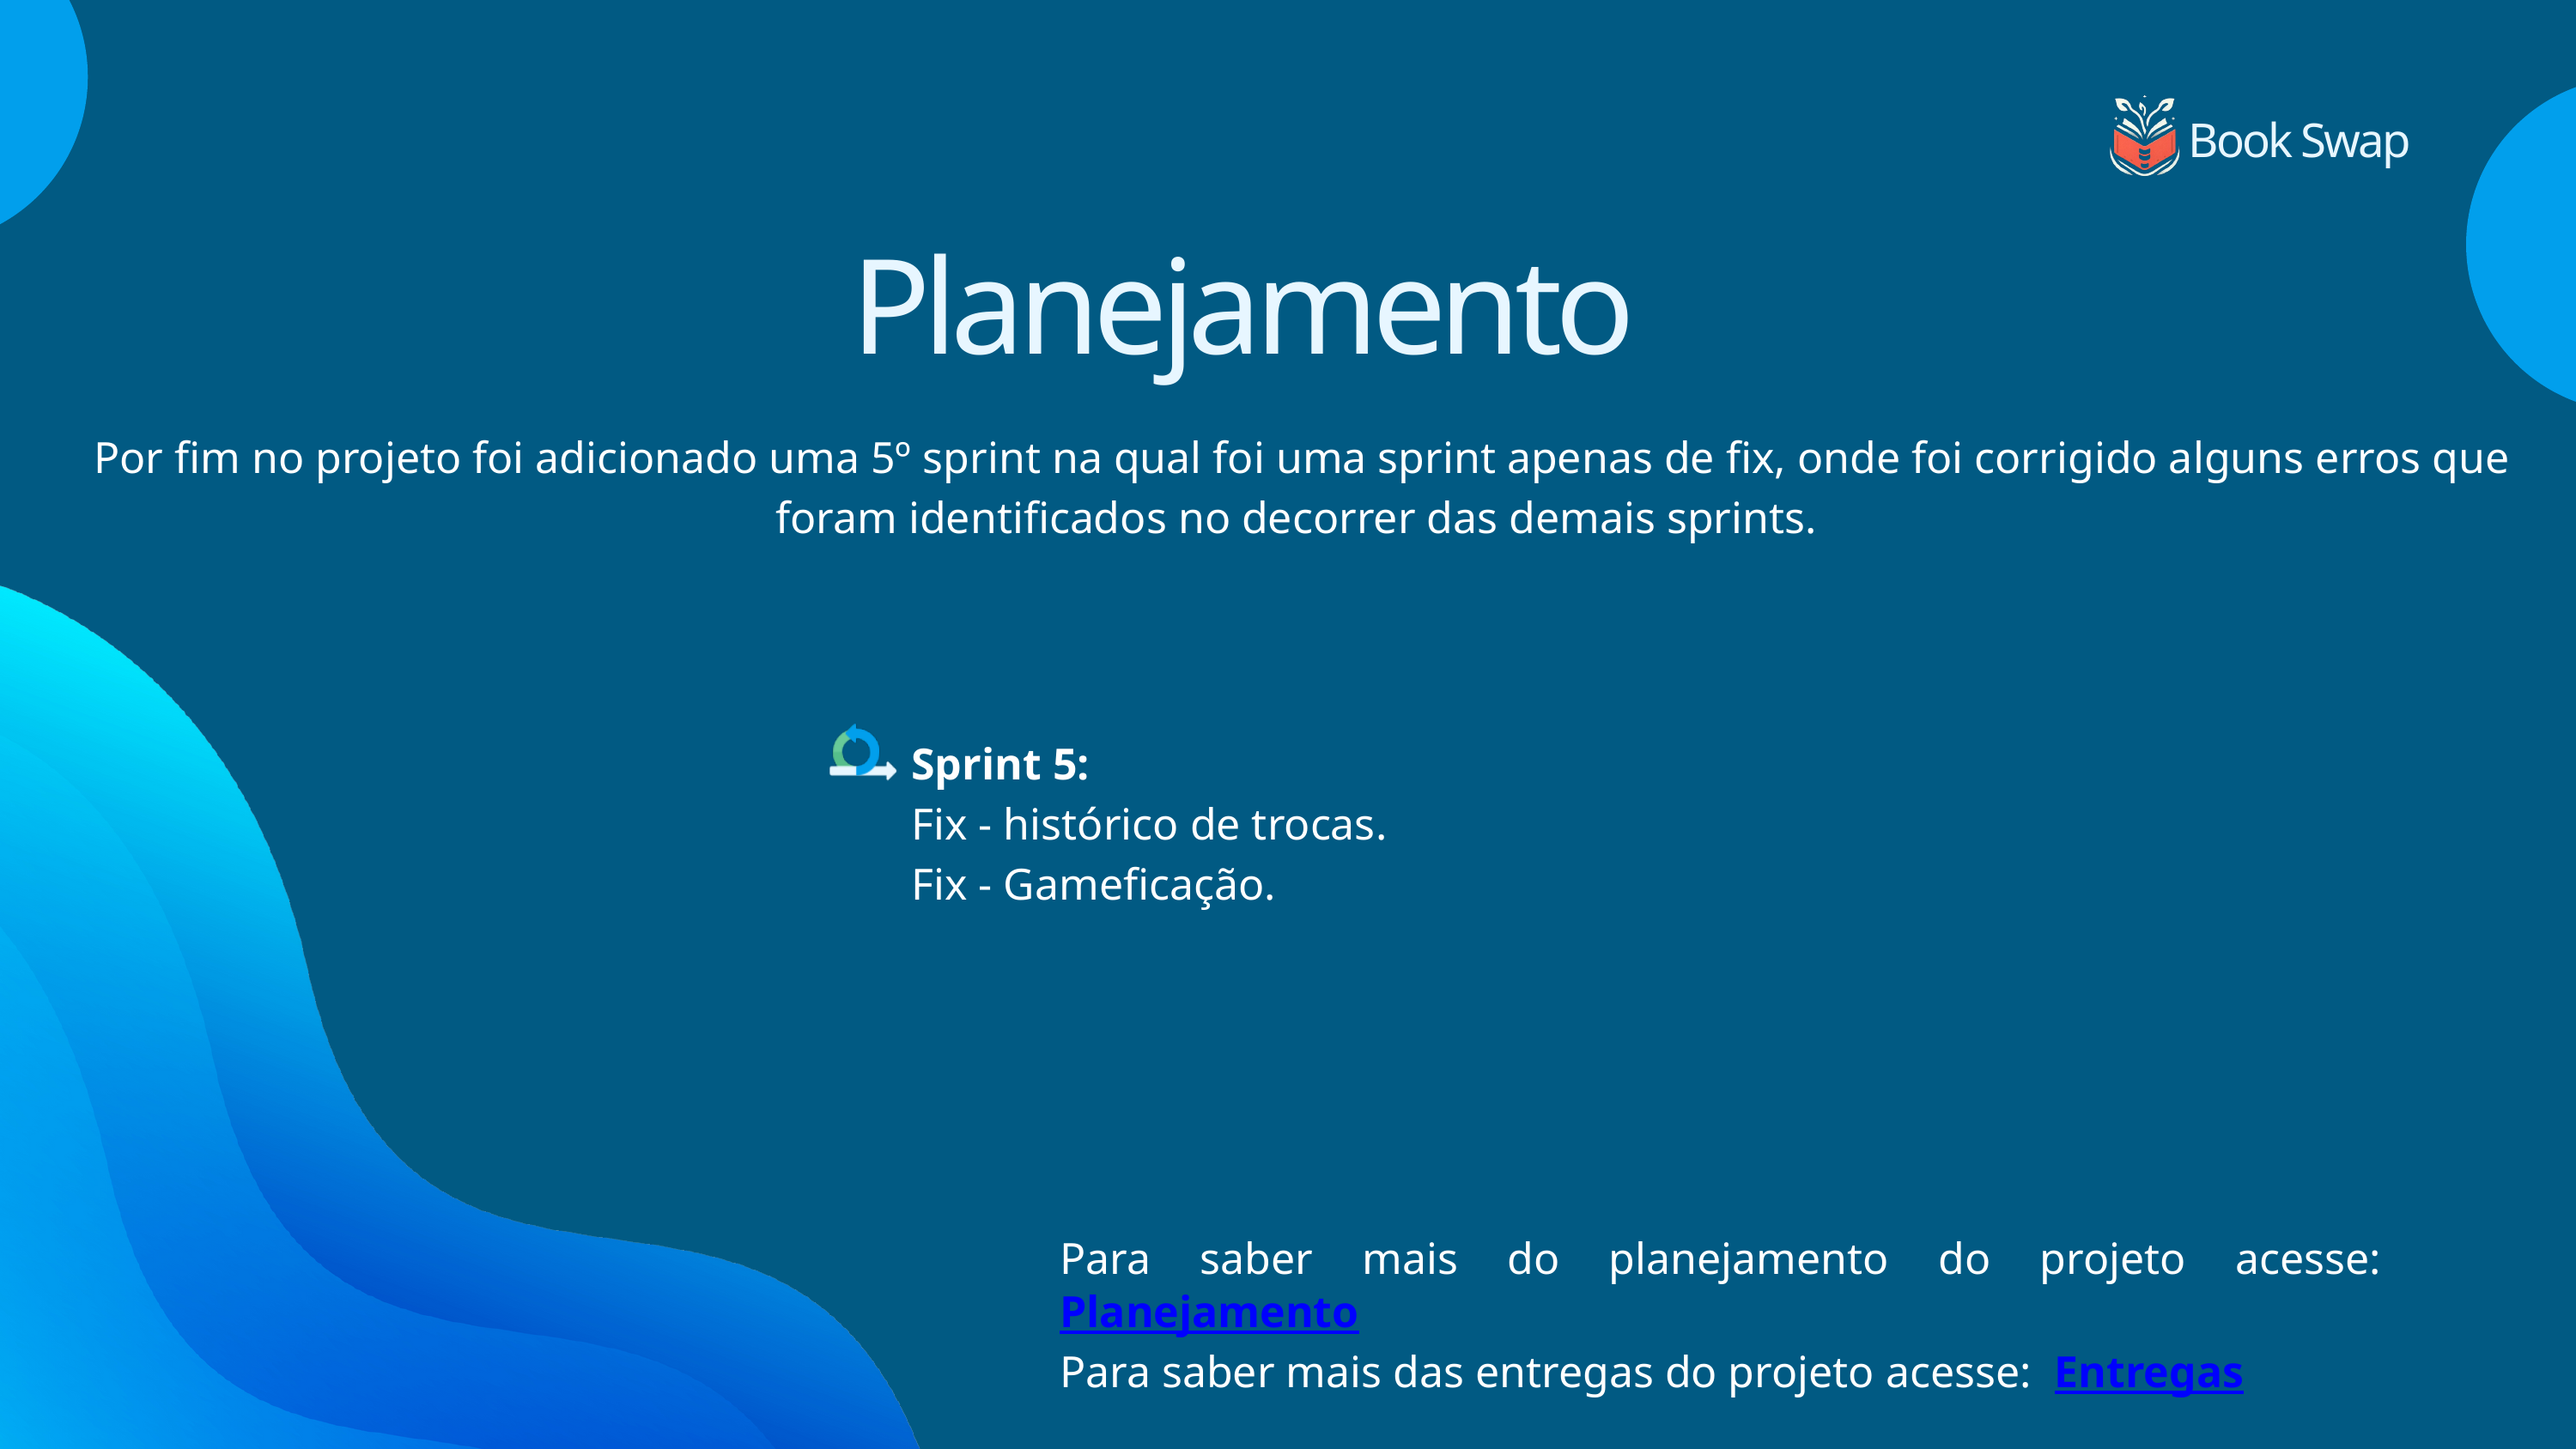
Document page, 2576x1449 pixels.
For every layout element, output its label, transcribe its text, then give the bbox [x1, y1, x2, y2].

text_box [2069, 76, 2452, 177]
text_box Para saber mais do planejamento do projeto acesse: Planejamento Para saber mais das entregas do projeto acesse: Entregas [1060, 1222, 2432, 1404]
picture [1154, 380, 1176, 385]
text_box Planejamento [851, 229, 1725, 380]
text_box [2465, 76, 2576, 413]
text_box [0, 0, 88, 245]
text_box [829, 724, 1747, 901]
text_box Por fim no projeto foi adicionado uma 5º sprint na qual foi uma sprint apenas de fix, onde foi corrigido alguns erros que foram identificados no decorrer das demais sprints. [28, 421, 2576, 603]
text_box [0, 573, 939, 1449]
